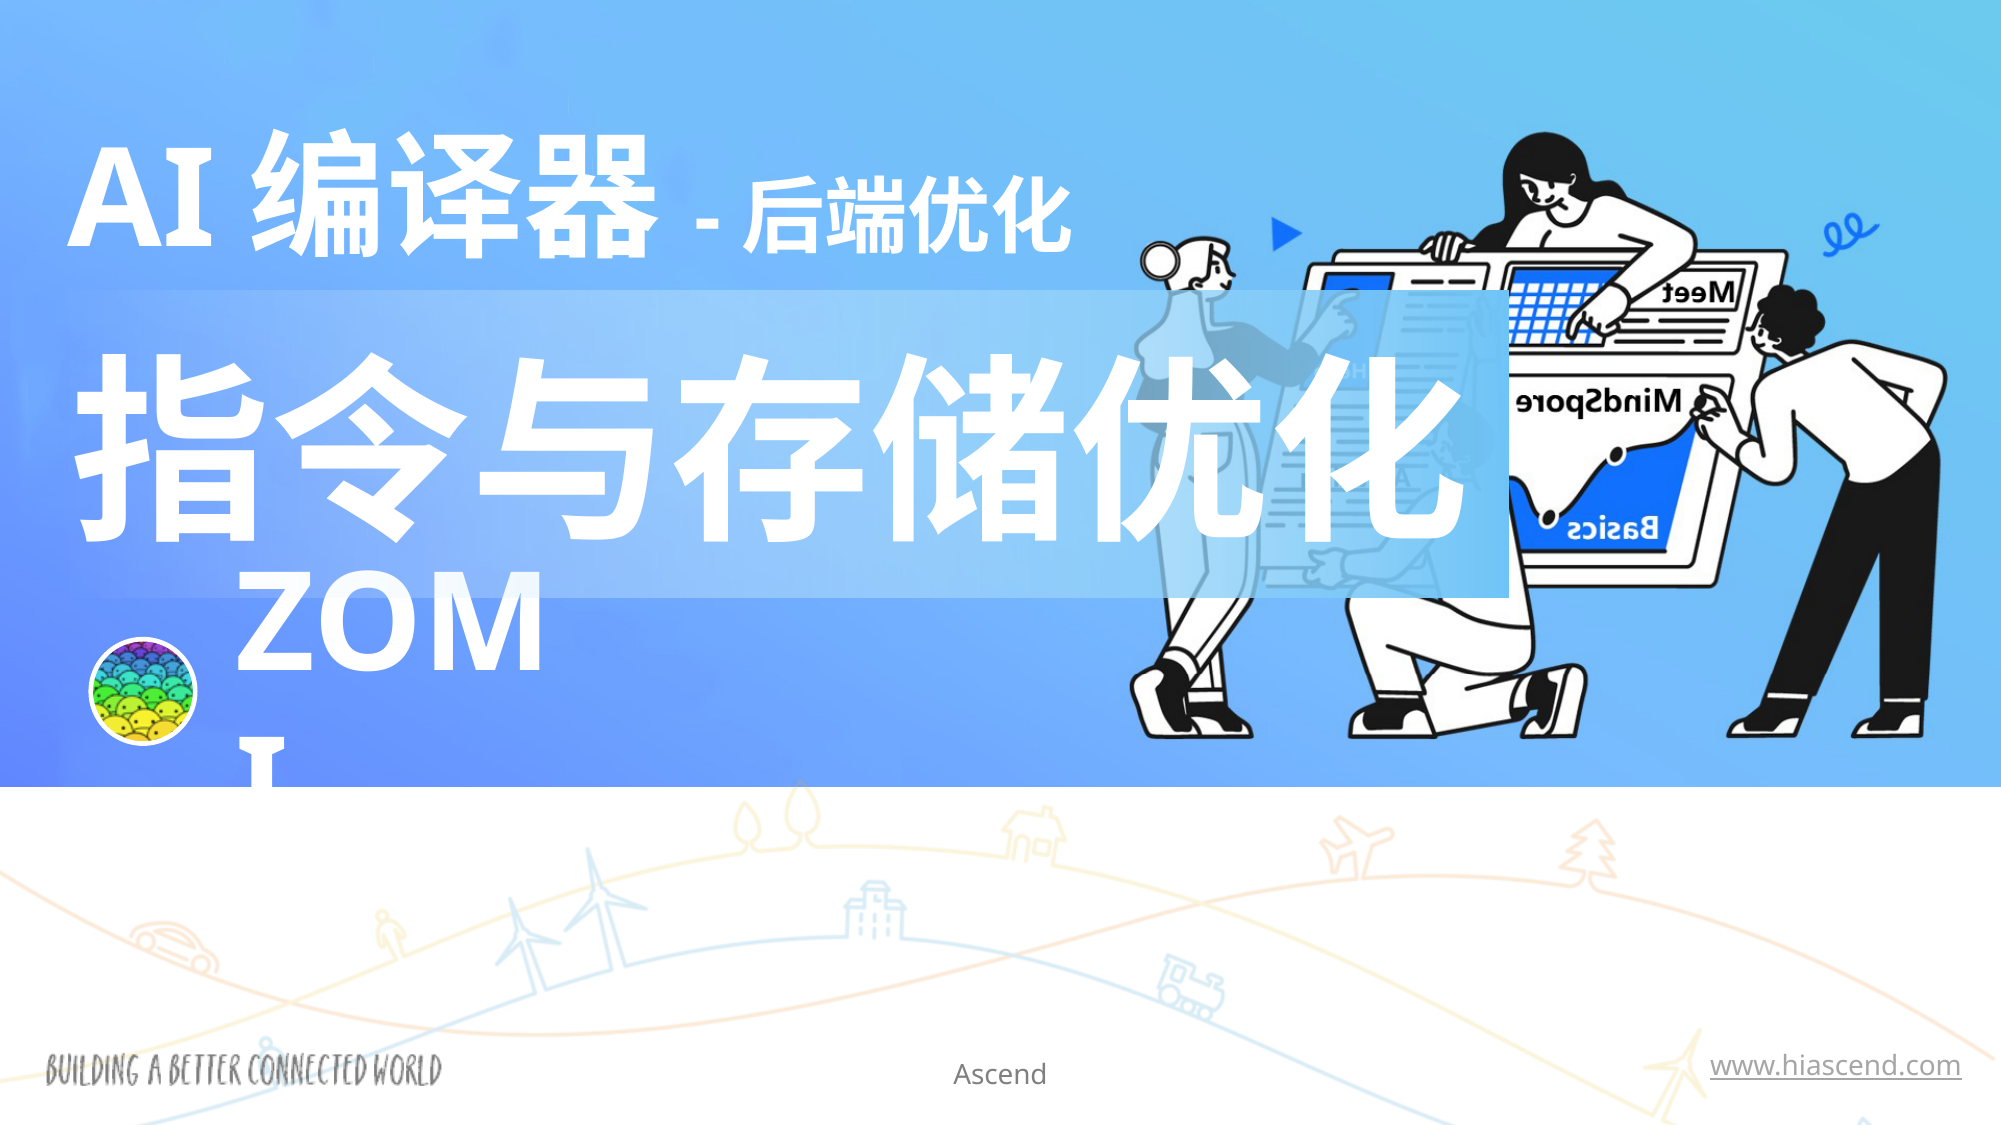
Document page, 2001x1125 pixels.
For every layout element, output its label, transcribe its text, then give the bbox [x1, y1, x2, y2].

picture [23, 1032, 468, 1114]
picture [0, 0, 2001, 787]
title AI编译器-后端优化 [52, 113, 1742, 271]
text_box 指令与存储优化 [55, 290, 1509, 598]
subtitle ZOMI [220, 639, 611, 758]
